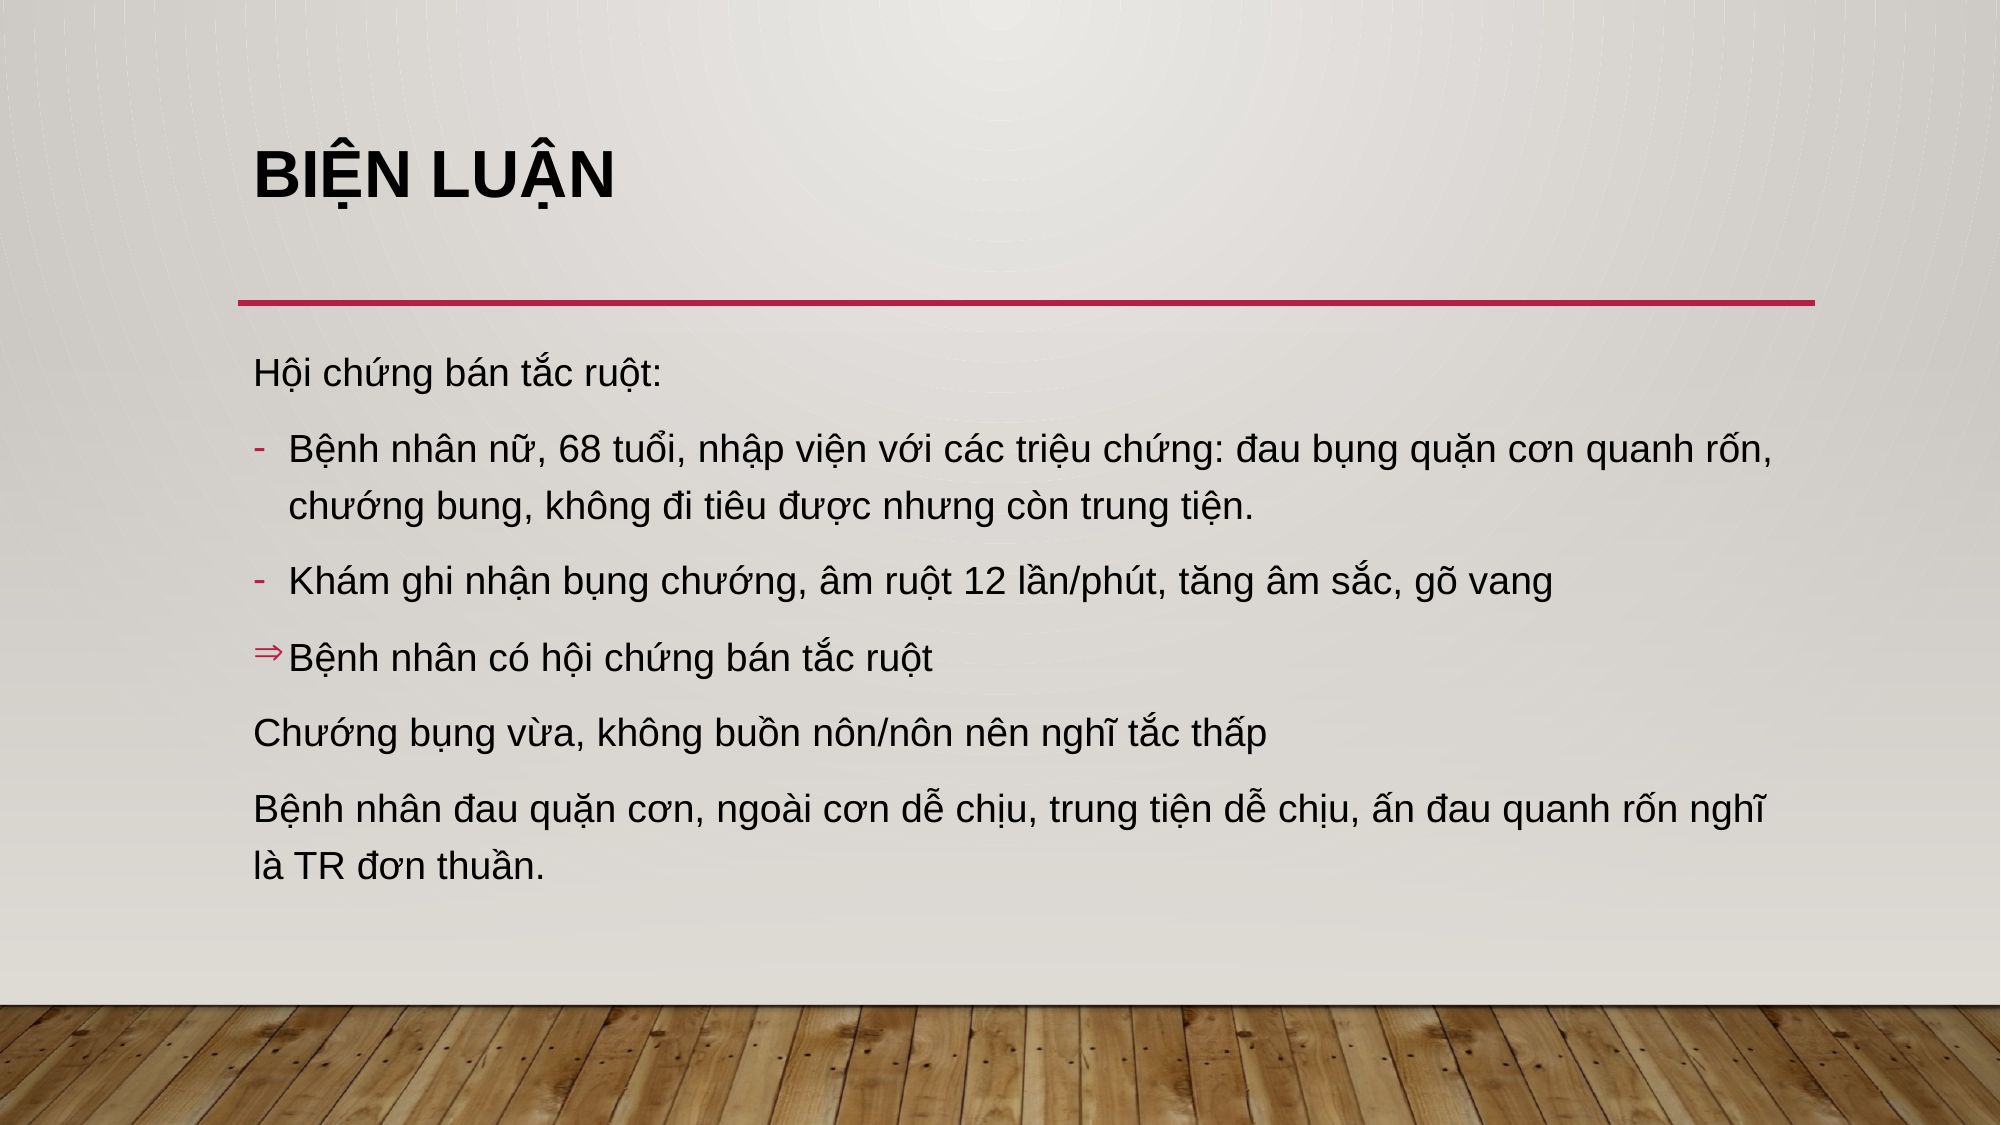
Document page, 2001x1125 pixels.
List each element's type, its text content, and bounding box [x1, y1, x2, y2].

picture [0, 1005, 2000, 1125]
list Hội chứng bán tắc ruột: Bệnh nhân nữ, 68 tuổi, nhập viện với các triệu chứng: đau bụng quặn cơn quanh rốn, chướng bung, không đi tiêu được nhưng còn trung tiện. Khám ghi nhận bụng chướng, âm ruột 12 lần/phút, tăng âm sắc, gõ vang Bệnh nhân có hội chứng bán tắc ruột Chướng bụng vừa, không buồn nôn/nôn nên nghĩ tắc thấp Bệnh nhân đau quặn cơn, ngoài cơn dễ chịu, trung tiện dễ chịu, ấn đau quanh rốn nghĩ là TR đơn thuần. [238, 330, 1814, 897]
title Biện luận [238, 131, 1814, 305]
